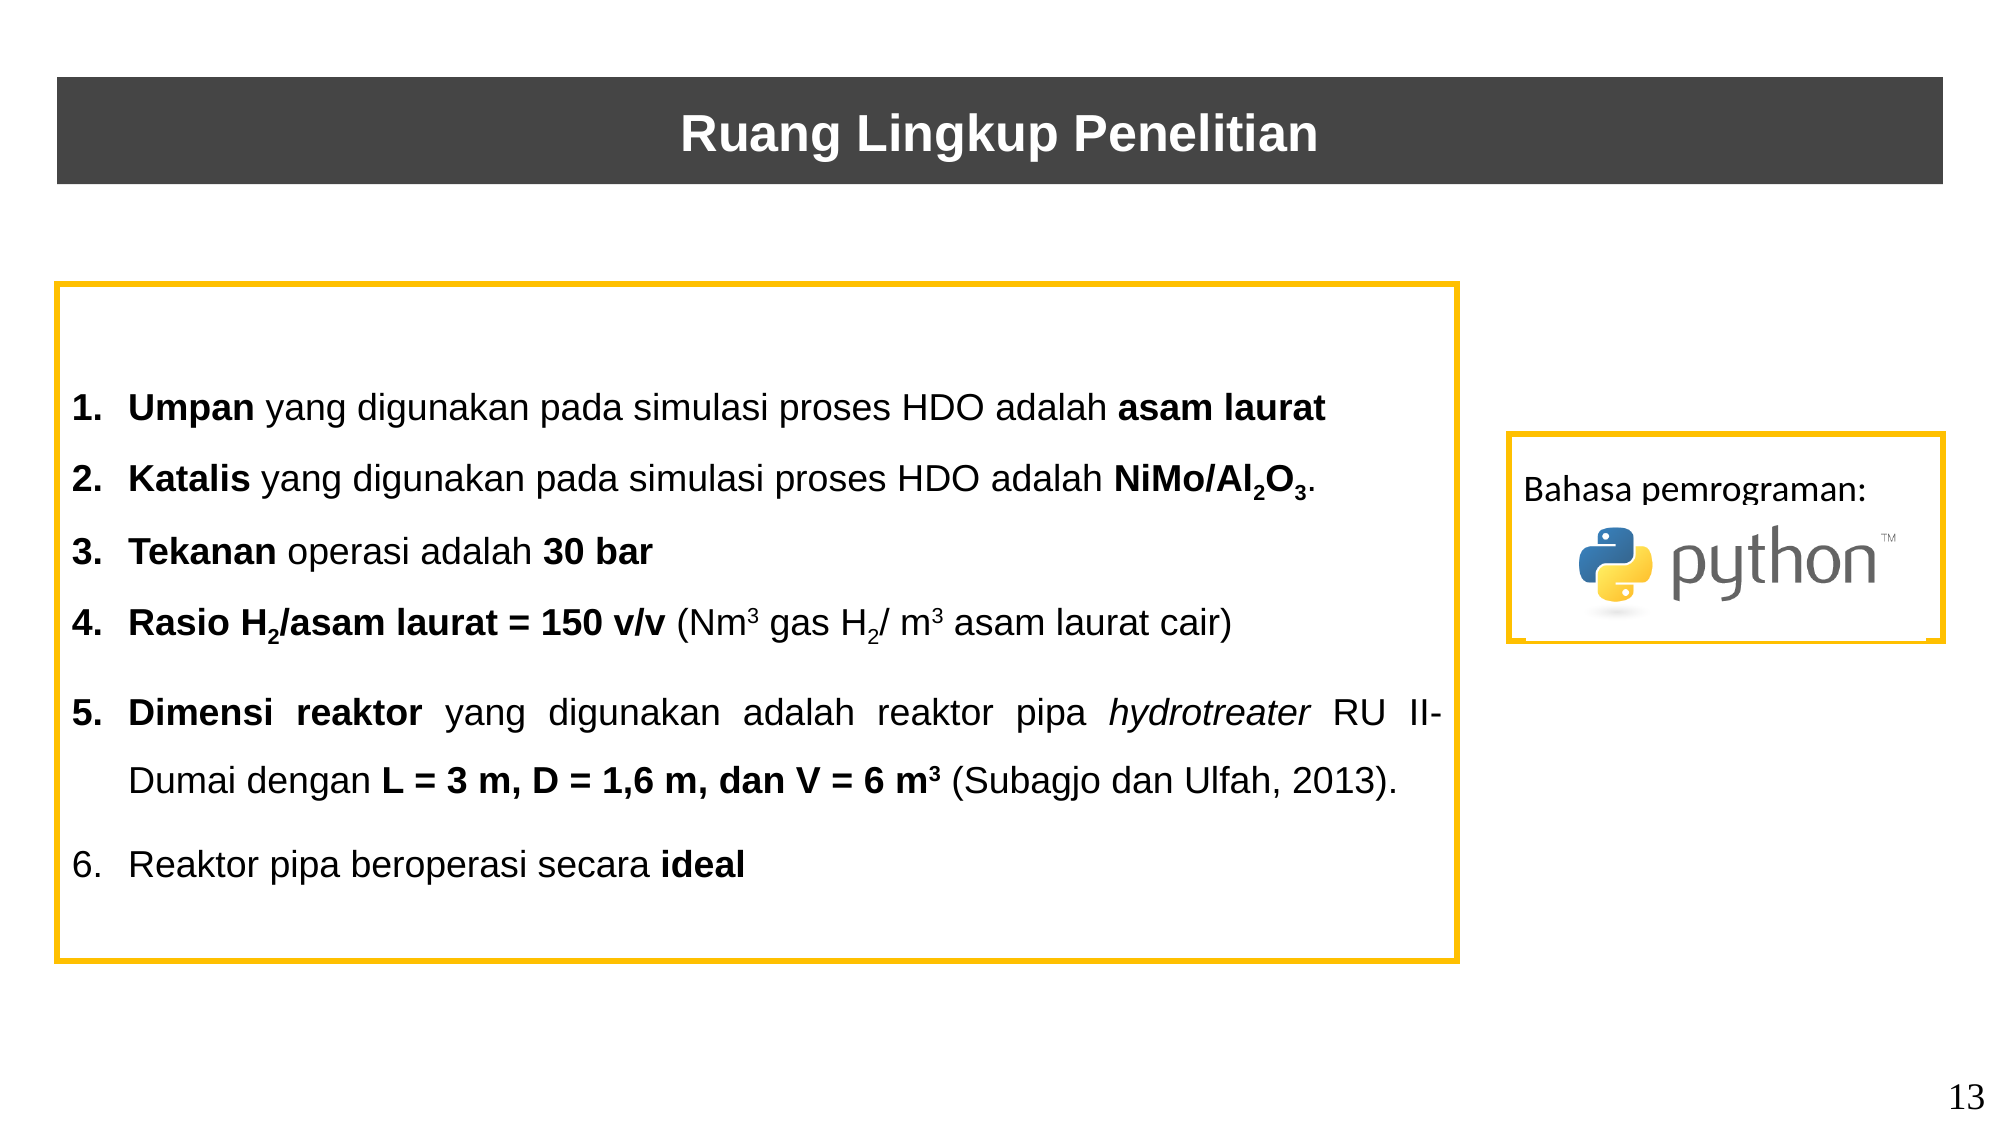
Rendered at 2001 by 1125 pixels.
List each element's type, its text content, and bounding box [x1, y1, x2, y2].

text_box Ruang Lingkup Penelitian [56, 76, 1944, 185]
text_box Umpan yang digunakan pada simulasi proses HDO adalah asam laurat Katalis yang digunakan pada simulasi proses HDO adalah NiMo/Al2O3. Tekanan operasi adalah 30 bar Rasio H2/asam laurat = 150 v/v (Nm3 gas H2/ m3 asam laurat cair) Dimensi reaktor yang digunakan adalah reaktor pipa hydrotreater RU II-Dumai dengan L = 3 m, D = 1,6 m, dan V = 6 m3 (Subagjo dan Ulfah, 2013). Reaktor pipa beroperasi secara ideal [56, 283, 1458, 962]
text_box Bahasa pemrograman: [1508, 433, 1944, 642]
picture [1526, 505, 1926, 641]
